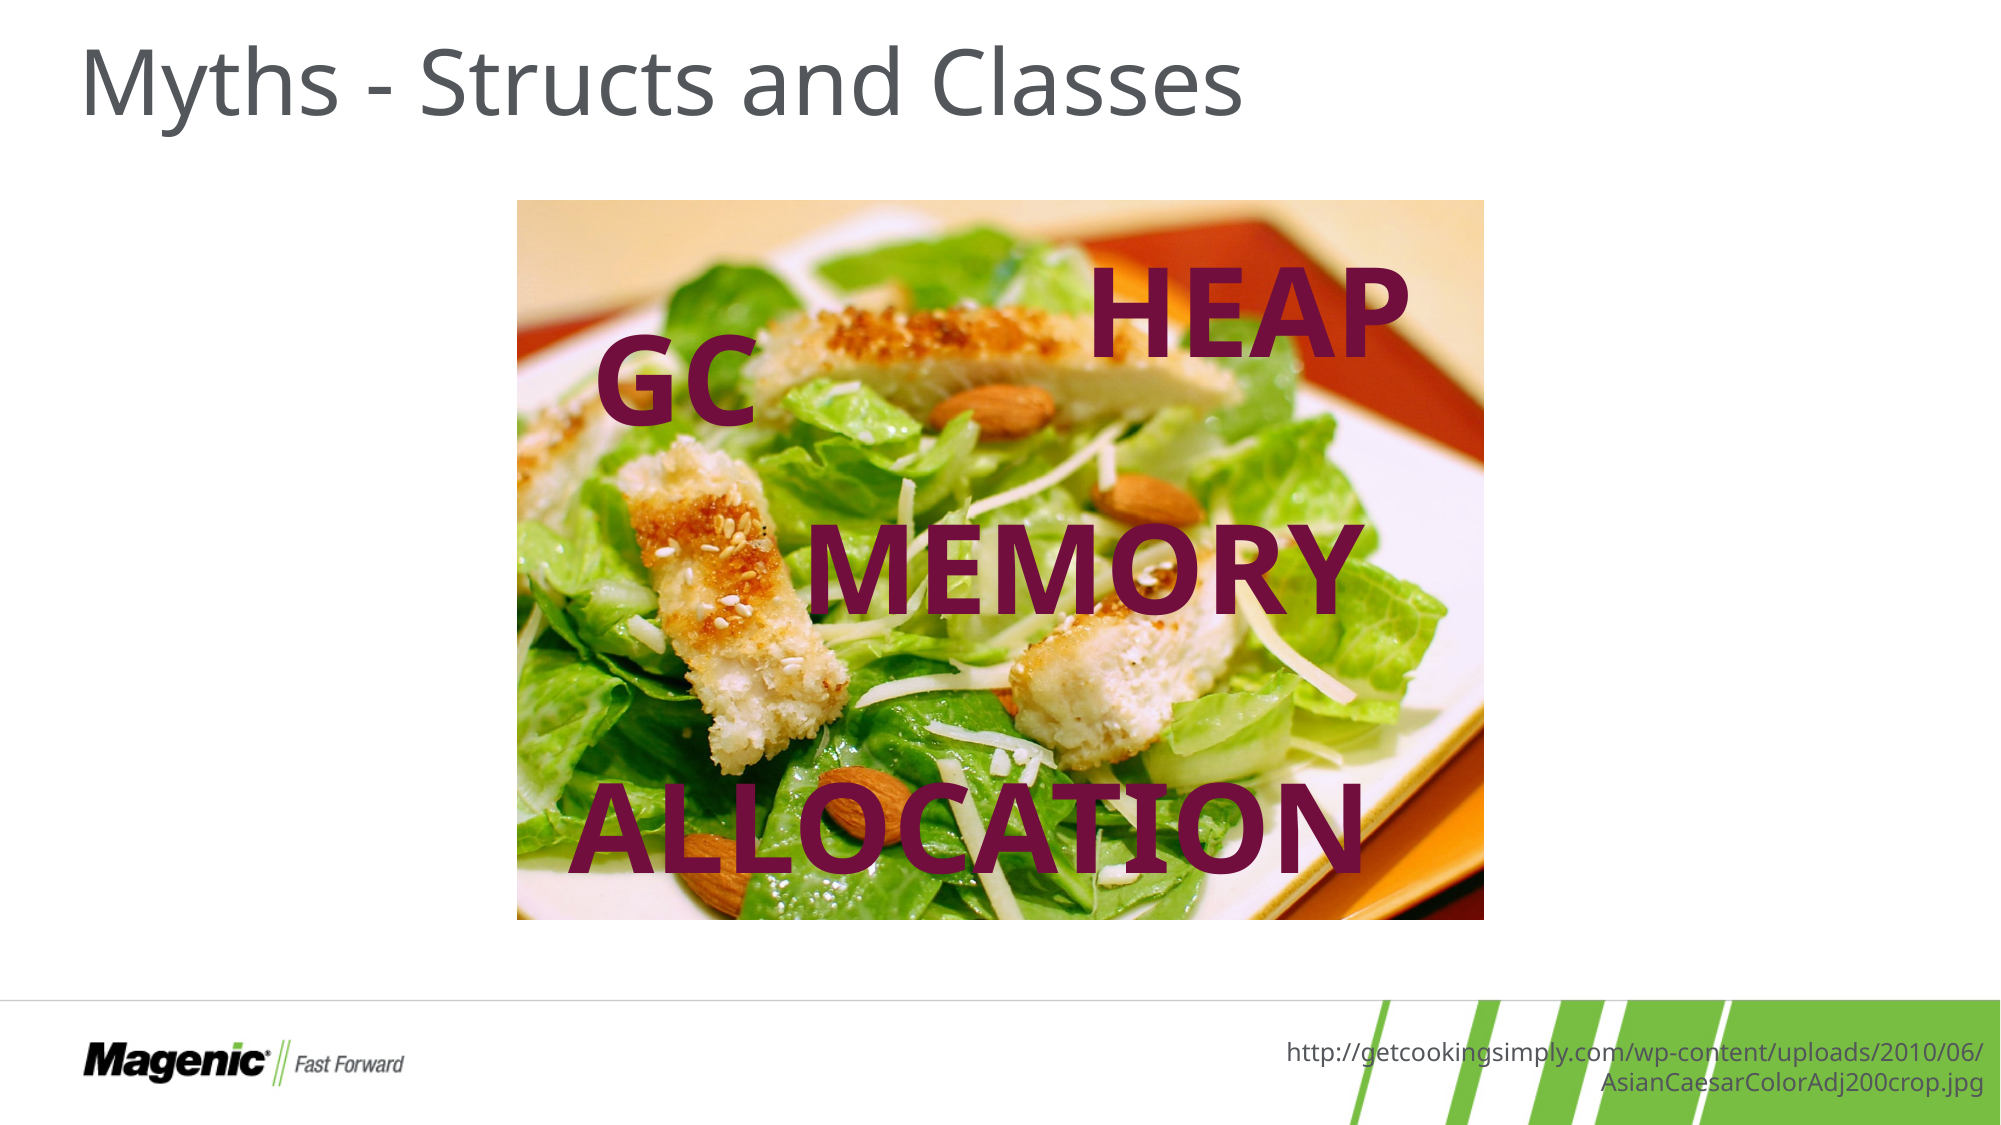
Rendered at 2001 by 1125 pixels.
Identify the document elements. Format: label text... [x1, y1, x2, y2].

text_box http://getcookingsimply.com/wp-content/uploads/2010/06/AsianCaesarColorAdj200crop.jpg [920, 1029, 2000, 1104]
title Myths - Structs and Classes [63, 41, 1938, 131]
picture [0, 0, 2001, 1125]
